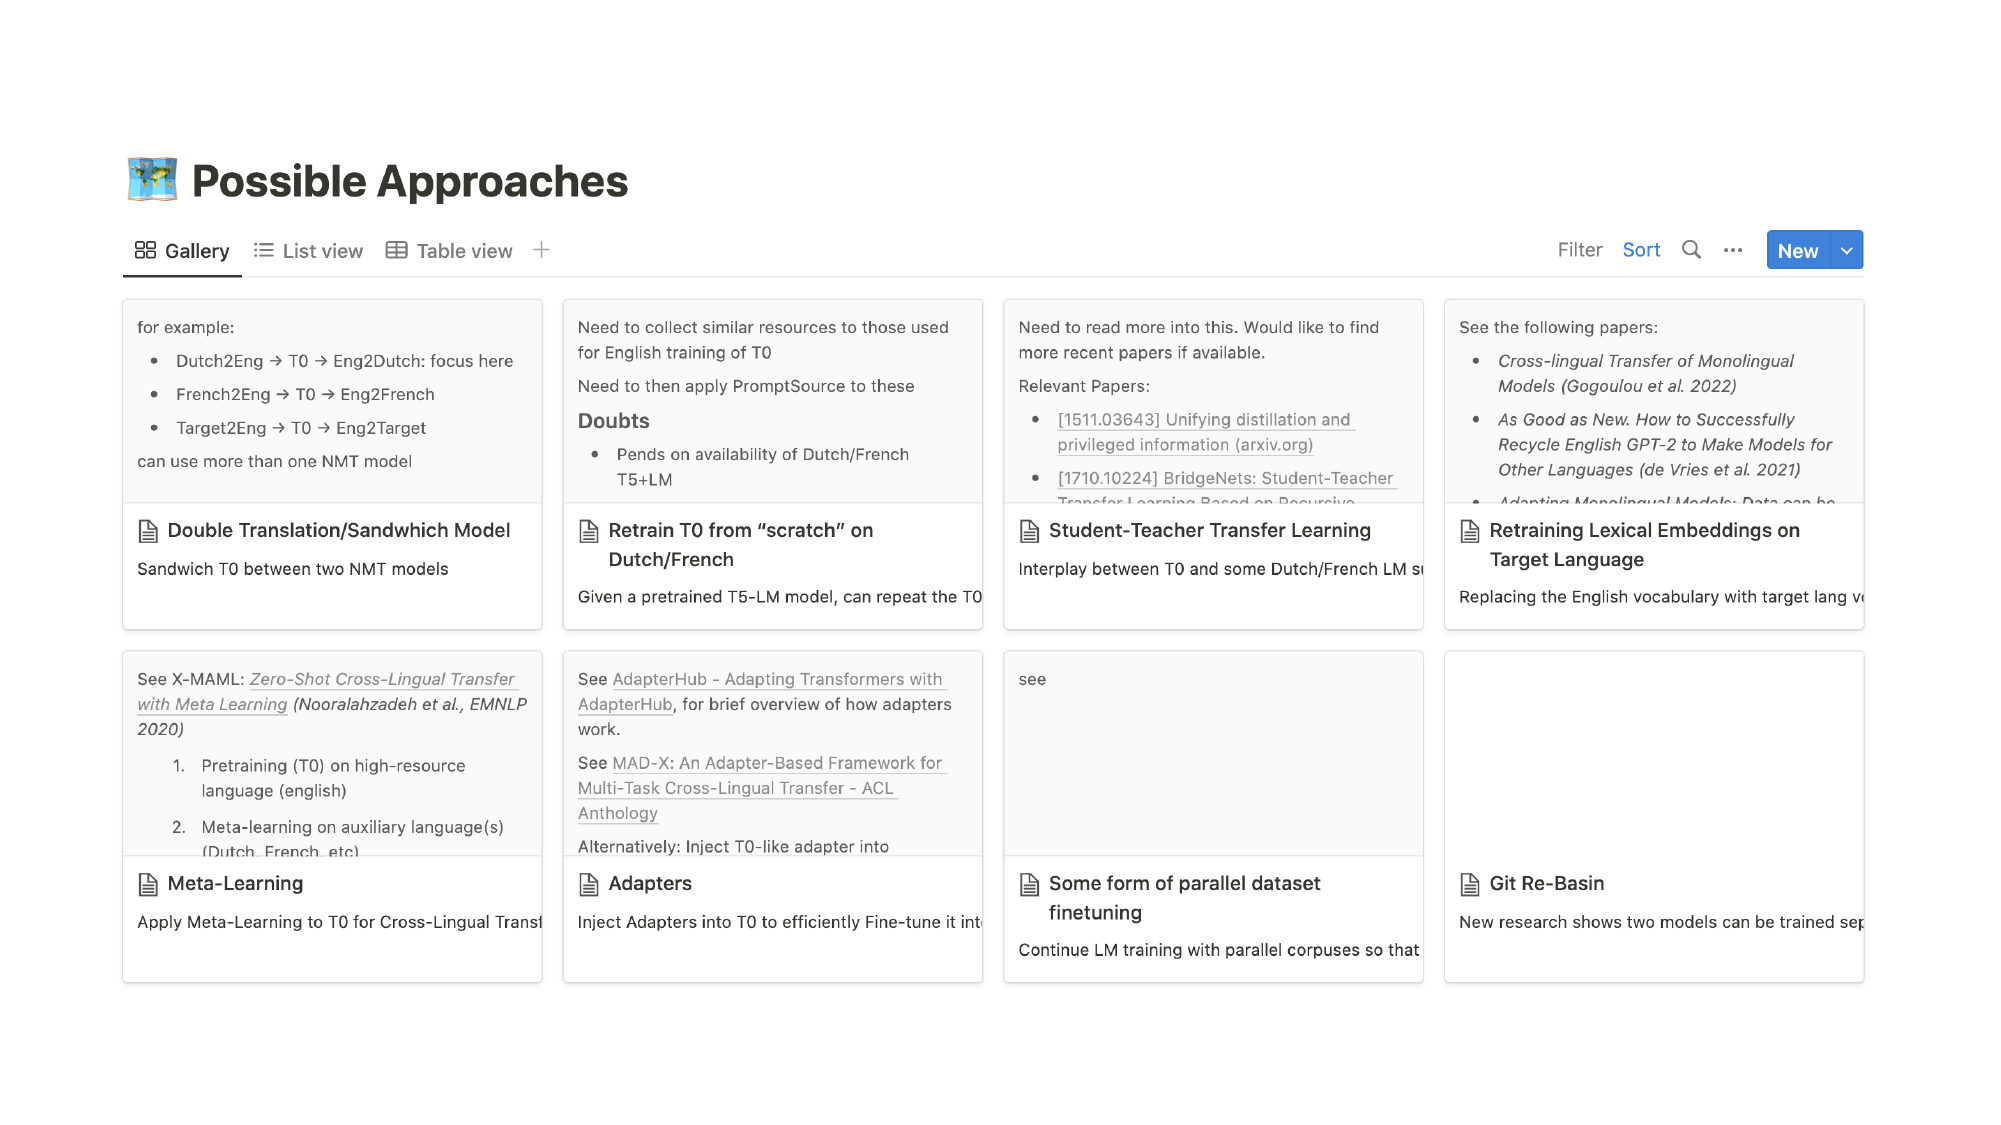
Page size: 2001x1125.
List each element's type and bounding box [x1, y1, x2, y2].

picture [95, 125, 1905, 1000]
